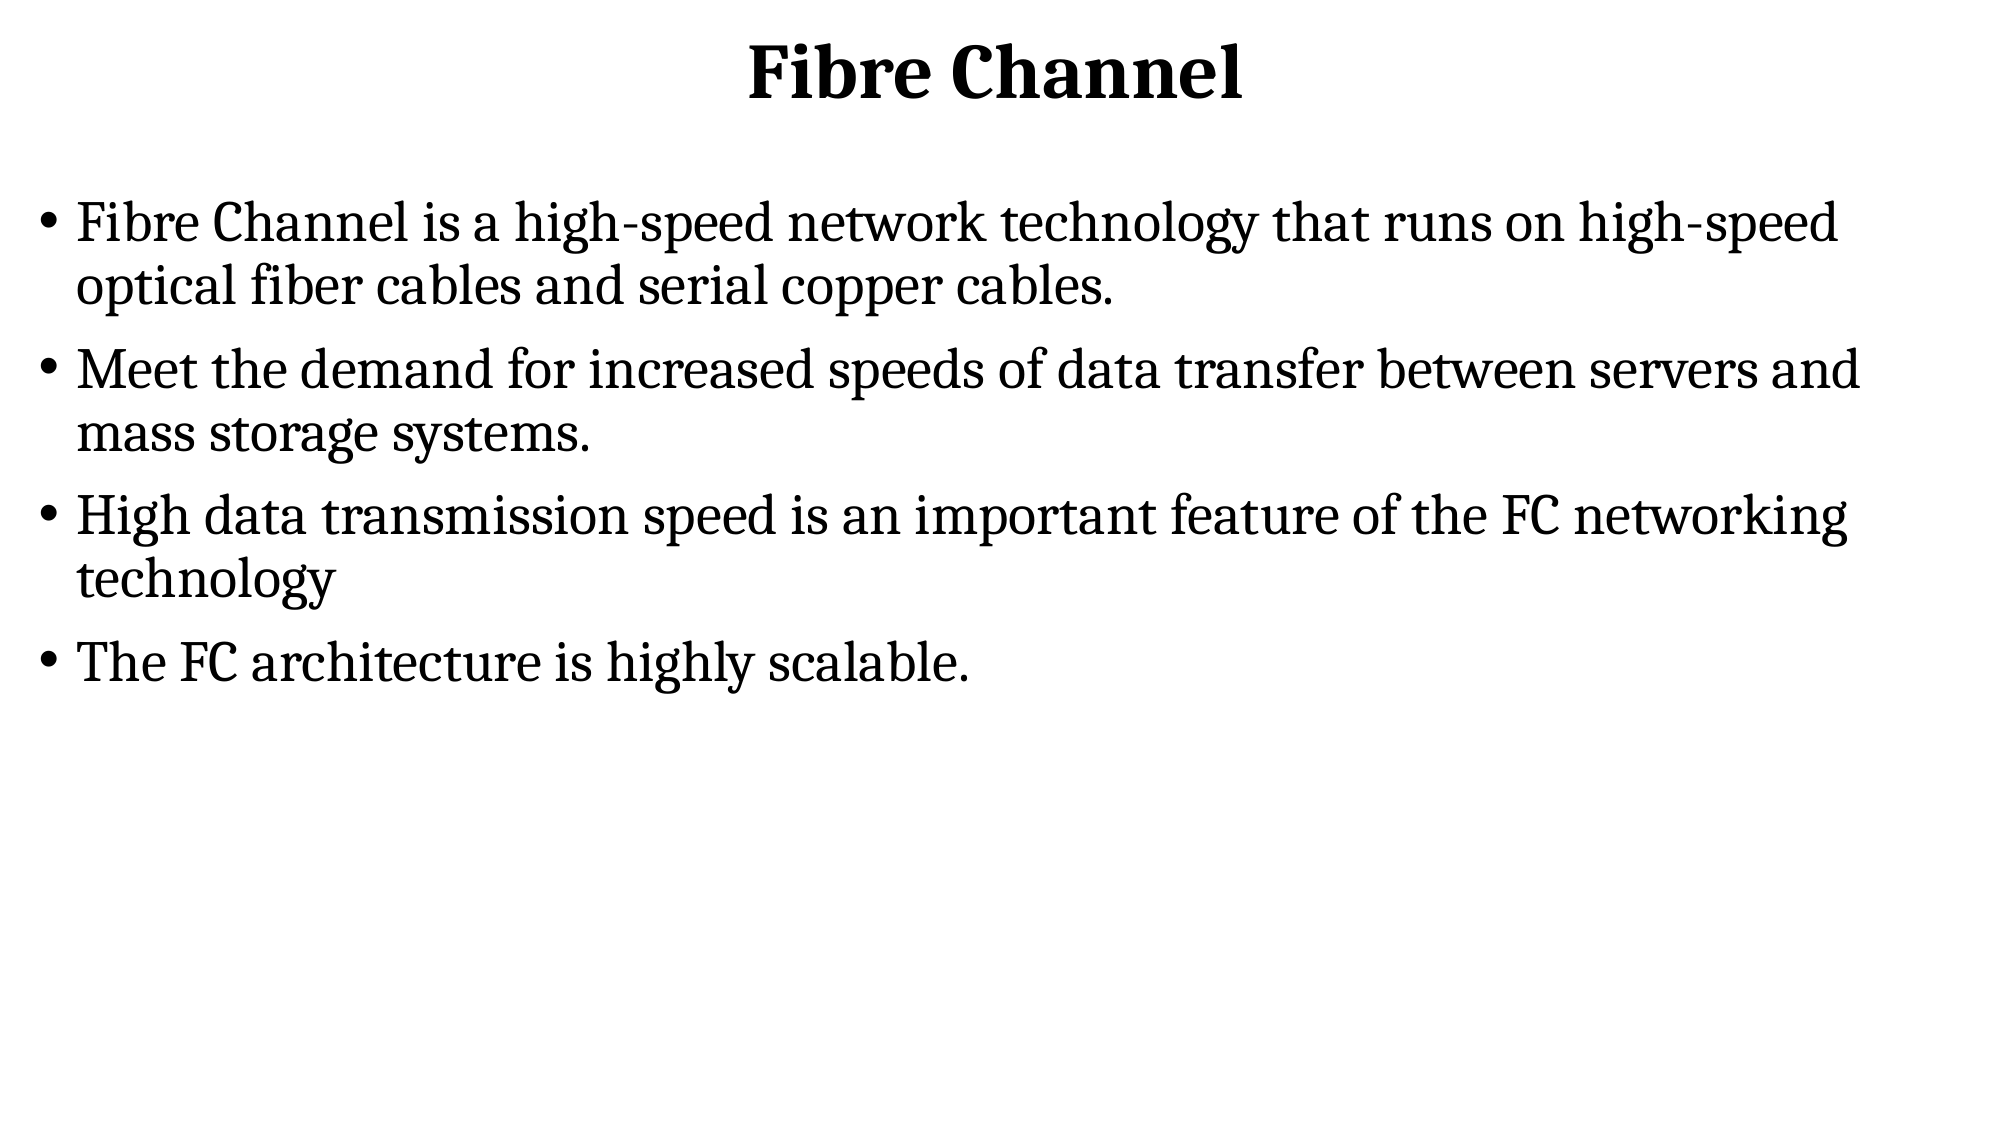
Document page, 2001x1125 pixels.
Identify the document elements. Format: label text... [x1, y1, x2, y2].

list Fibre Channel is a high-speed network technology that runs on high-speed optical fiber cables and serial copper cables. Meet the demand for increased speeds of data transfer between servers and mass storage systems. High data transmission speed is an important feature of the FC networking technology The FC architecture is highly scalable. [23, 183, 1989, 1094]
title Fibre Channel [23, 22, 1969, 124]
